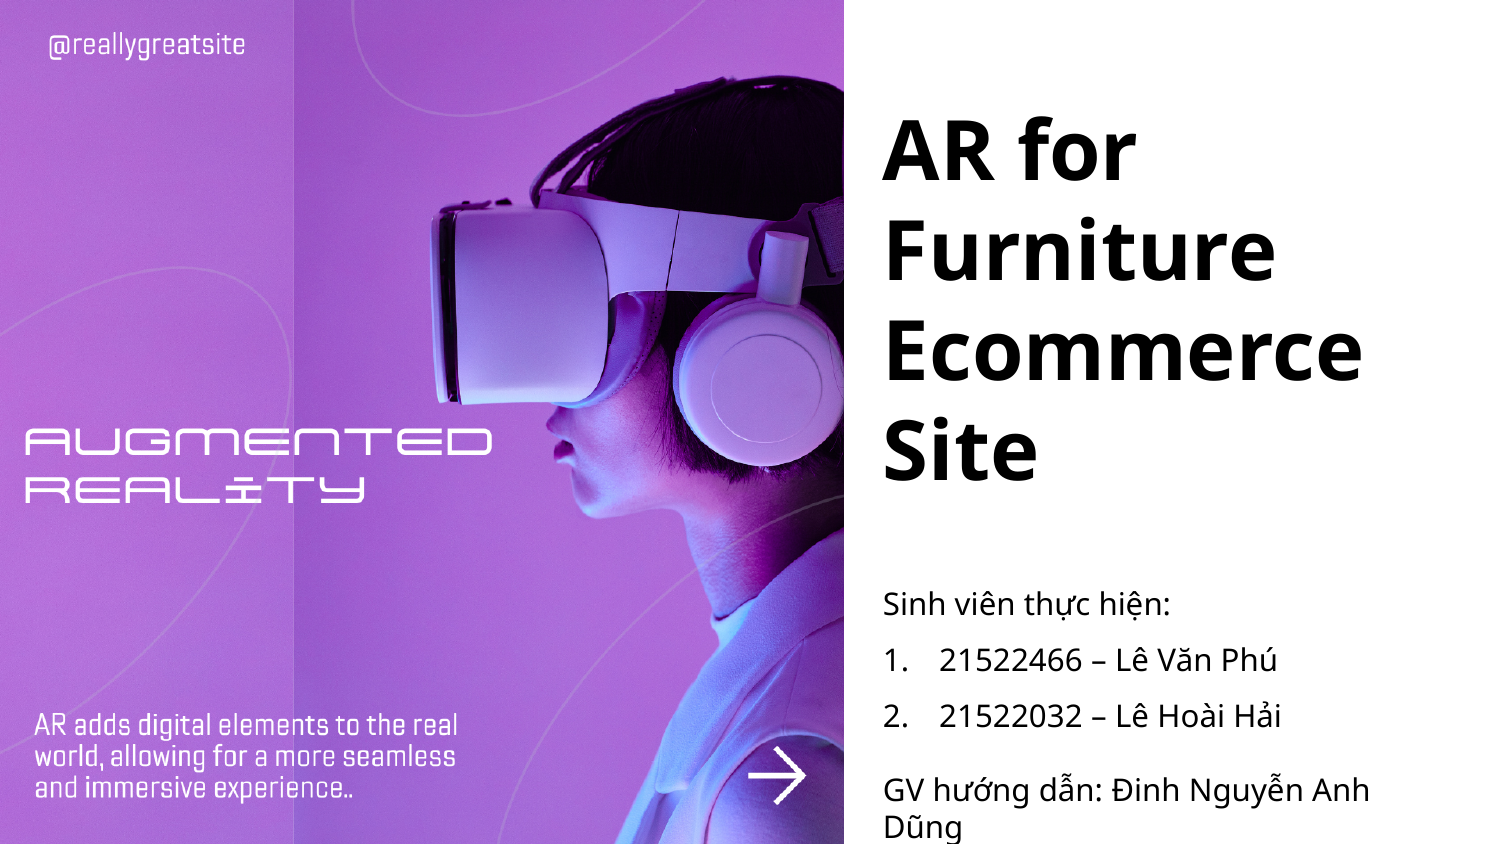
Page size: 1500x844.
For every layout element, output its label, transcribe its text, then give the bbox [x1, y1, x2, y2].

text_box Sinh viên thực hiện: 21522466 – Lê Văn Phú 21522032 – Lê Hoài Hải [867, 550, 1476, 762]
subtitle GV hướng dẫn: Đinh Nguyễn Anh Dũng [867, 762, 1447, 816]
title AR for Furniture Ecommerce Site [867, 198, 1485, 397]
picture [0, 0, 844, 844]
